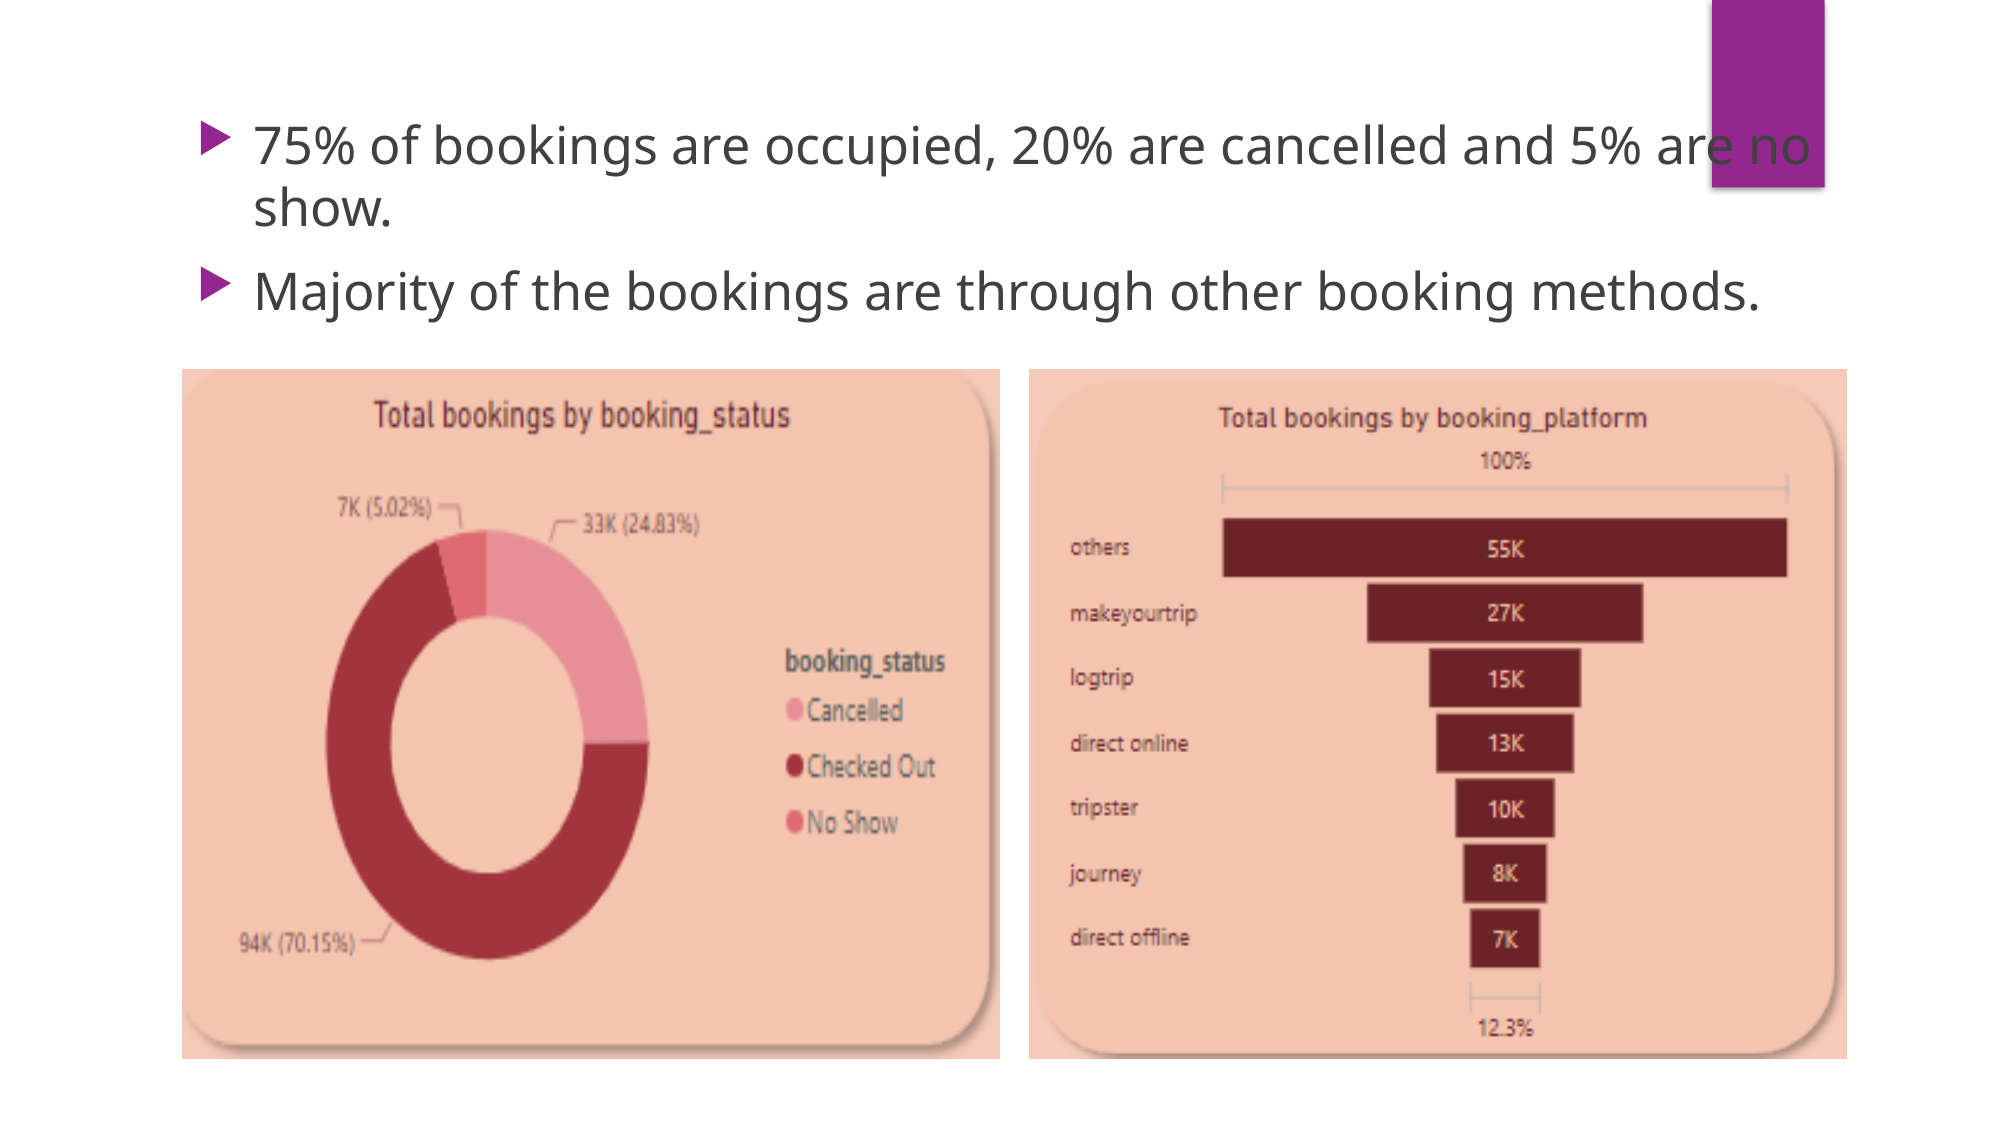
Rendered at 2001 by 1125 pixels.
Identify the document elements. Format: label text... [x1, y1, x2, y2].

picture [1029, 369, 1847, 1059]
text_box 75% of bookings are occupied, 20% are cancelled and 5% are no show. Majority of the bookings are through other booking methods. [182, 104, 1837, 342]
picture [182, 369, 1001, 1059]
